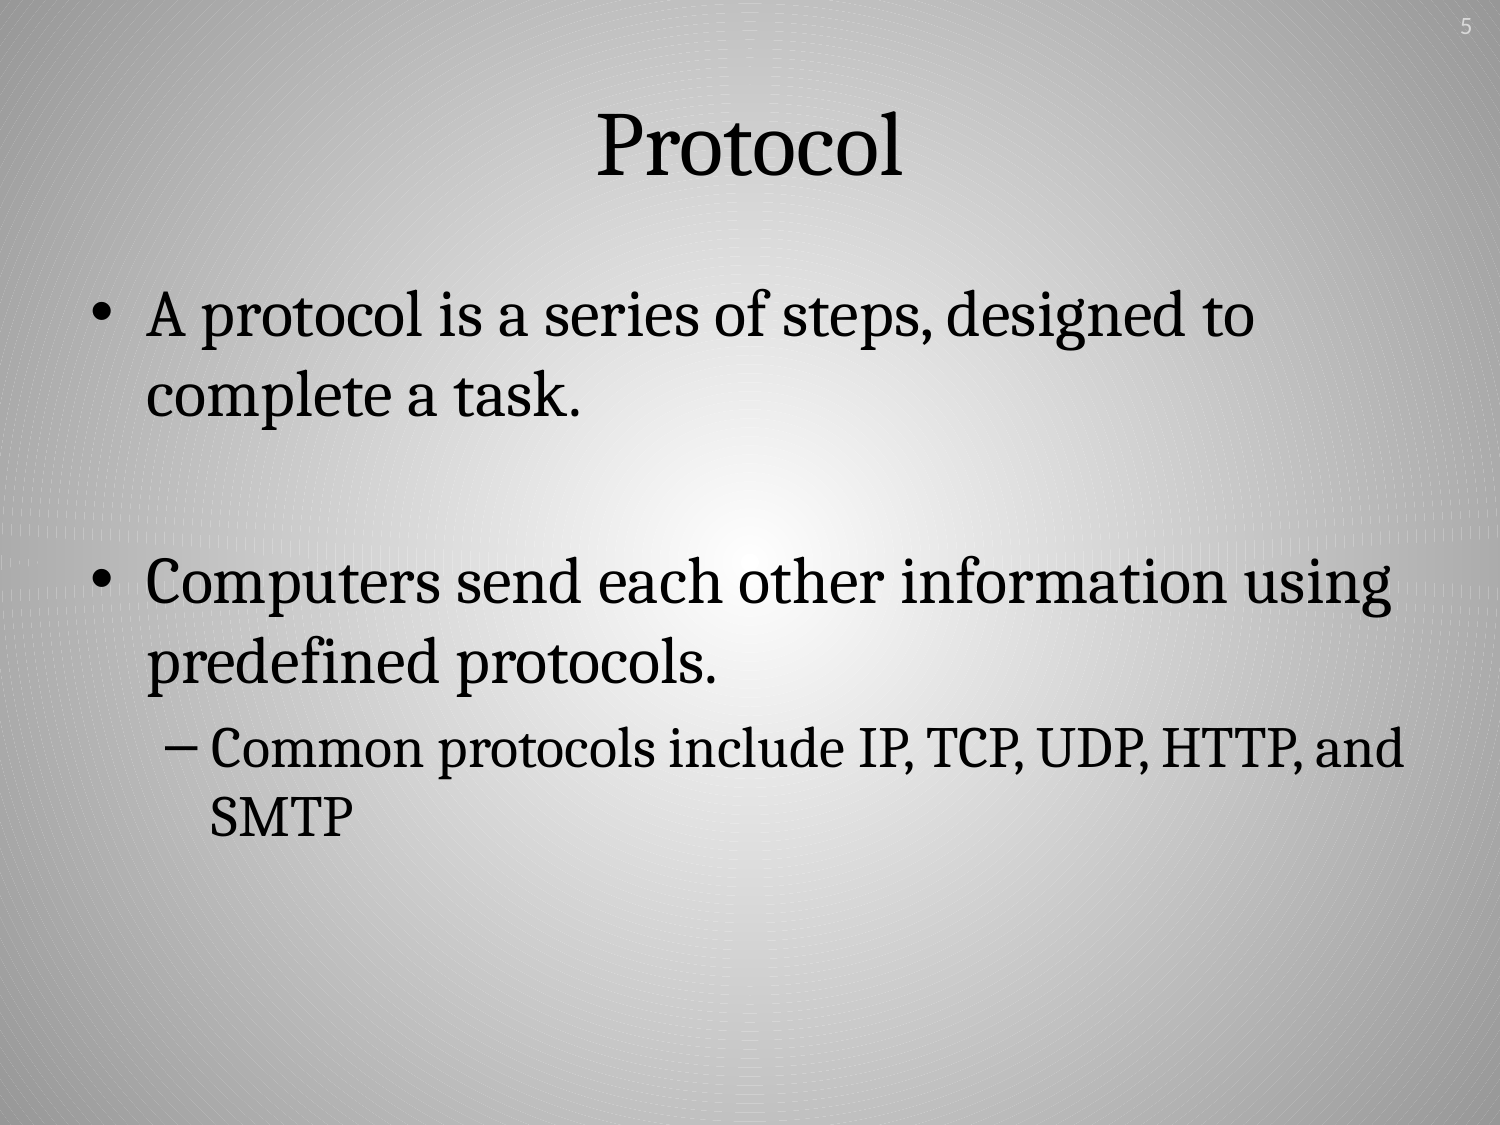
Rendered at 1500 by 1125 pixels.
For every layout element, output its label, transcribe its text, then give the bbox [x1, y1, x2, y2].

slide_number 5 [1287, 5, 1488, 44]
list A protocol is a series of steps, designed to complete a task. Computers send each other information using predefined protocols. Common protocols include IP, TCP, UDP, HTTP, and SMTP [75, 262, 1425, 1005]
title Protocol [75, 45, 1425, 233]
